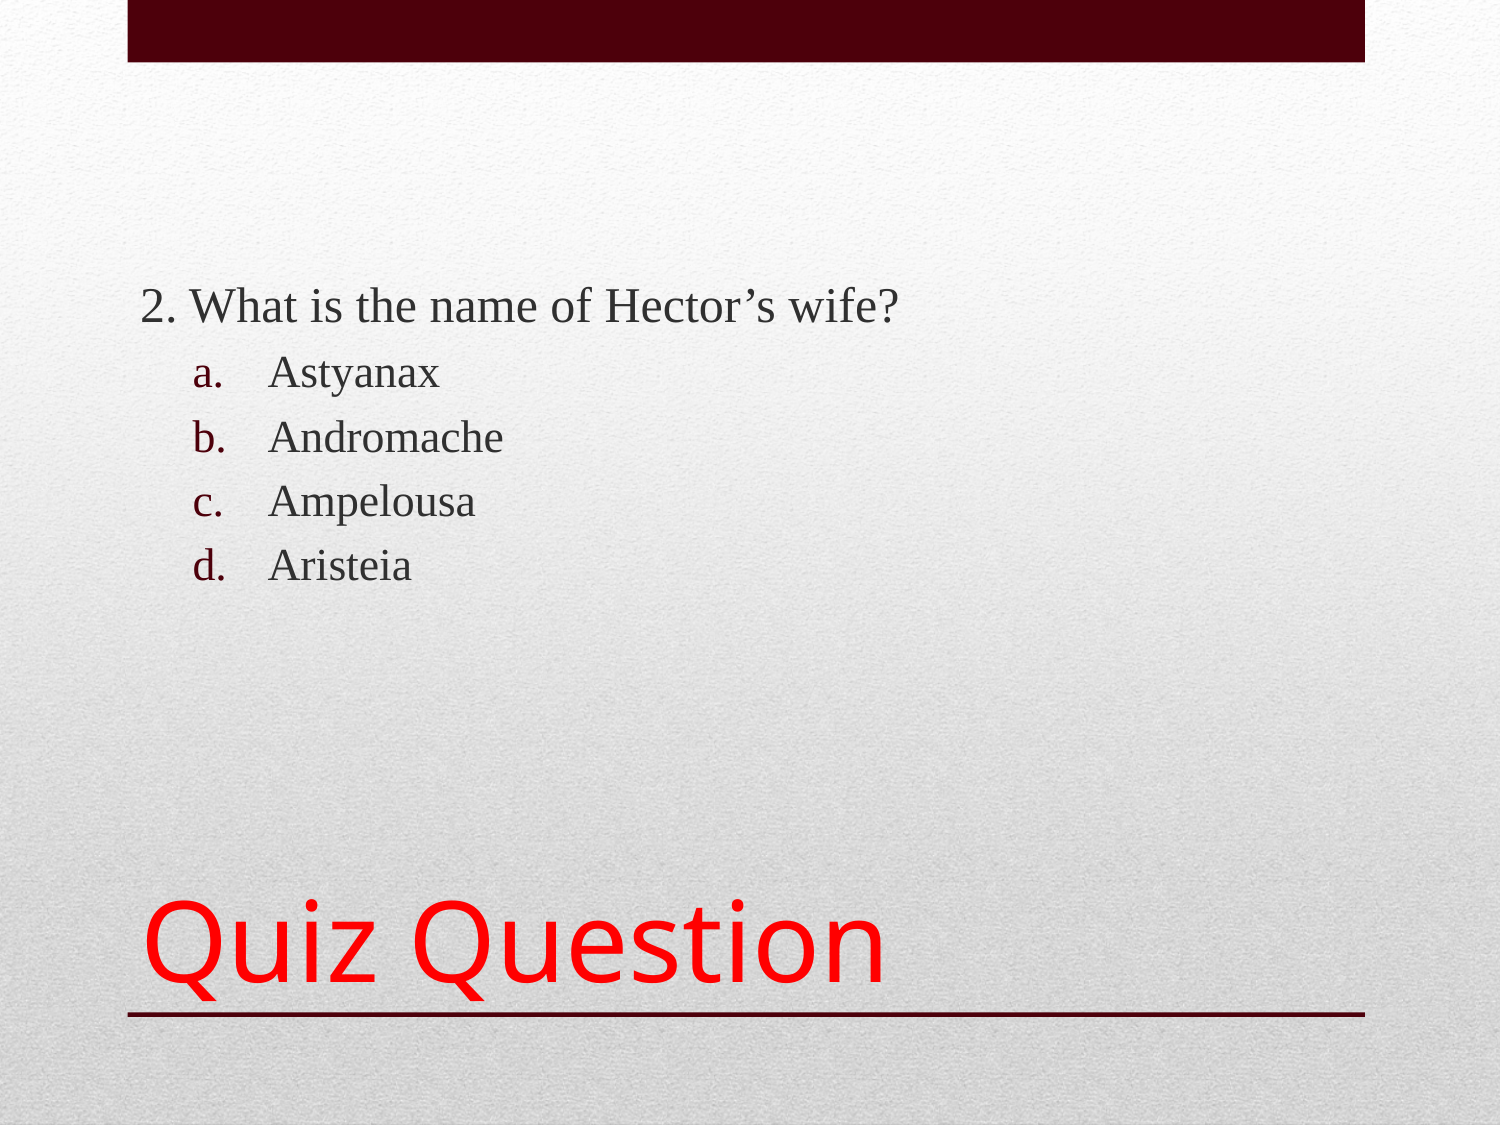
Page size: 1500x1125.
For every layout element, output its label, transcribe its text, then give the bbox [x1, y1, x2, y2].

list 2. What is the name of Hector’s wife? Astyanax Andromache Ampelousa Aristeia [125, 112, 1363, 750]
title Quiz Question [125, 750, 1238, 1013]
